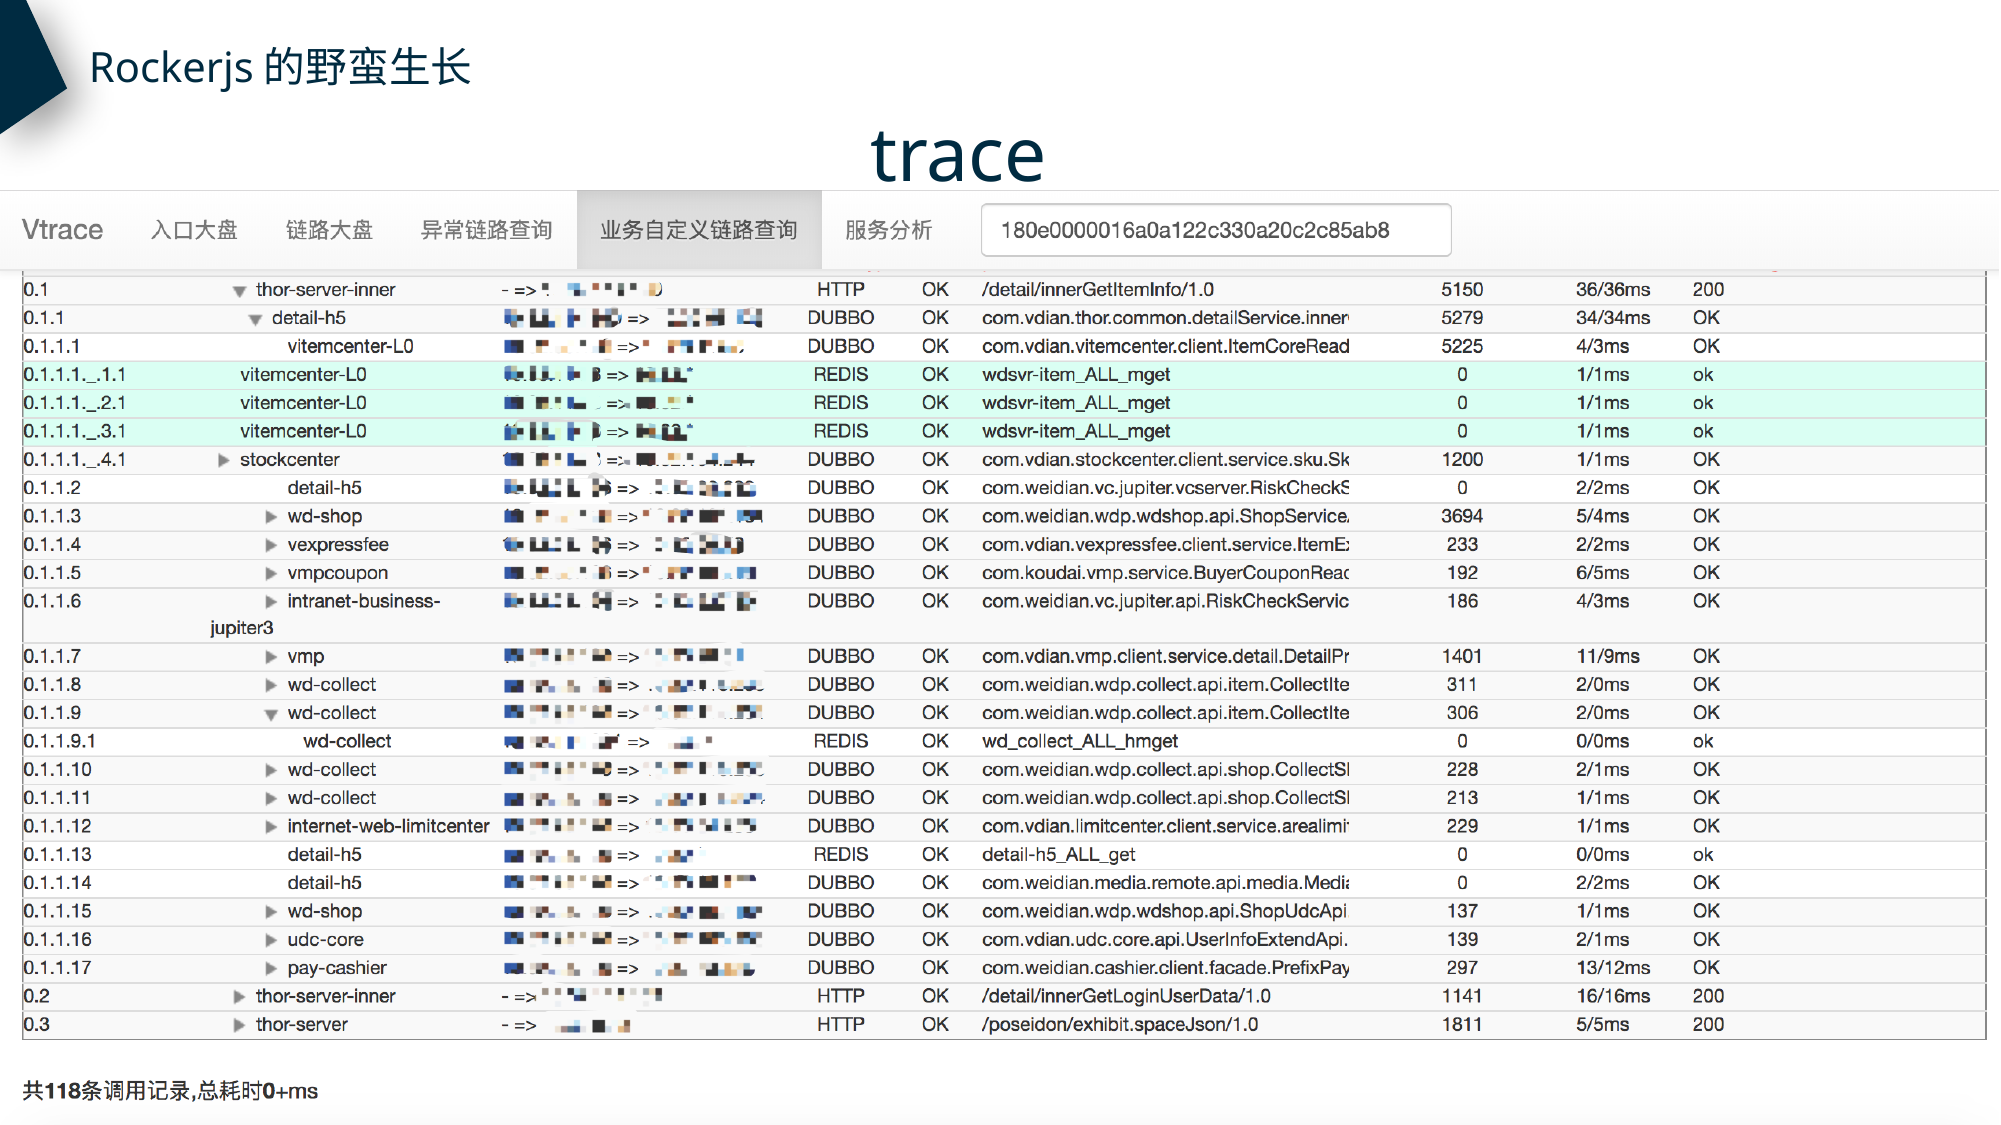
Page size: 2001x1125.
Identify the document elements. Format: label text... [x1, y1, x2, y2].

picture [0, 187, 1999, 1125]
text_box [0, 0, 68, 135]
text_box trace [678, 98, 1239, 187]
text_box Rockerjs的野蛮生长 [79, 33, 488, 98]
